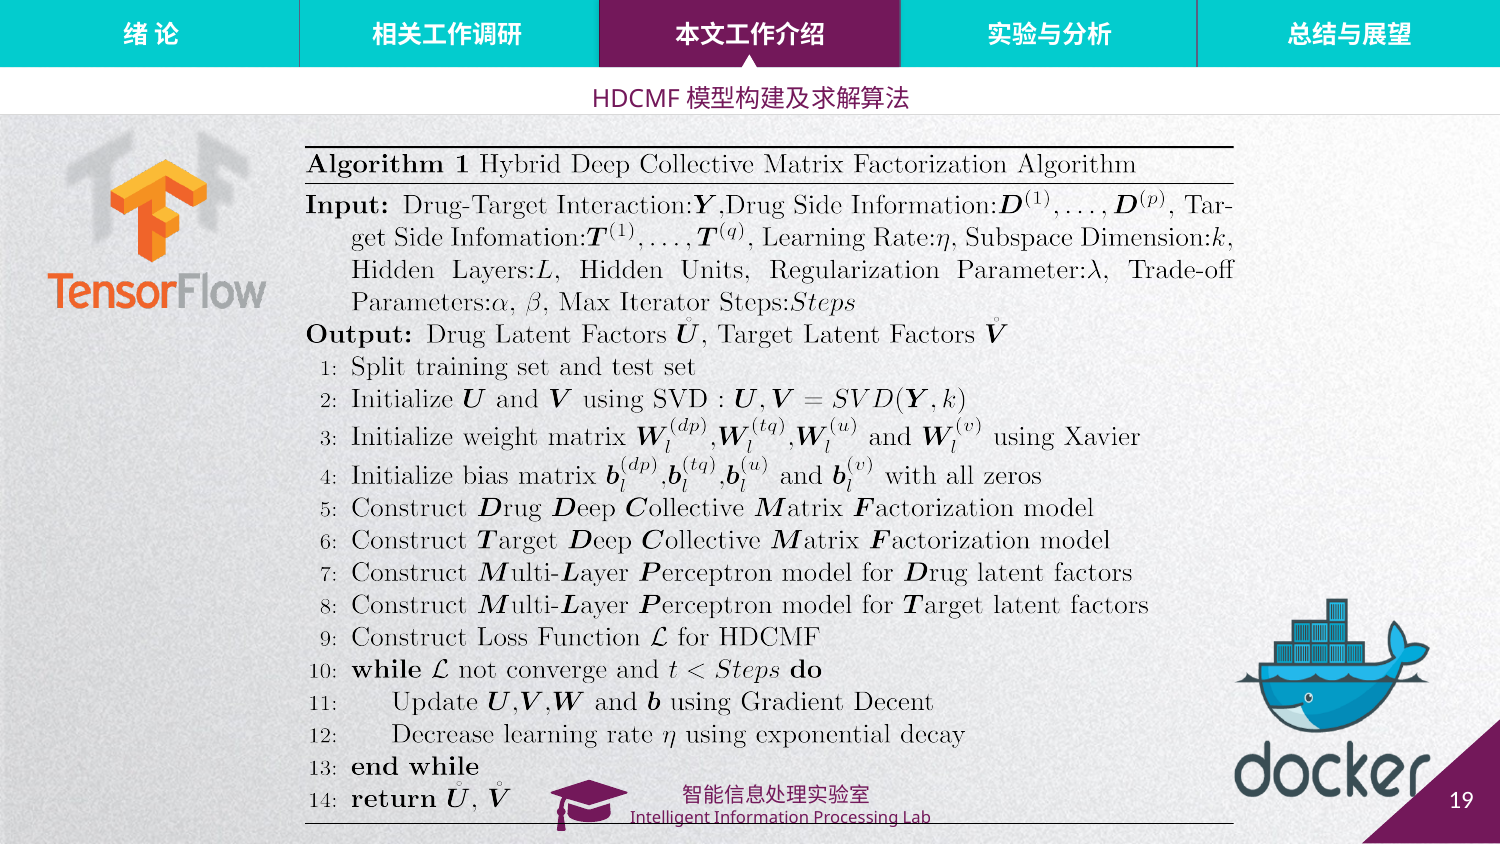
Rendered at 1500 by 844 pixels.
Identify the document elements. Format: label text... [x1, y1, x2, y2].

picture [0, 115, 1500, 844]
text_box HDCMF模型构建及求解算法 [577, 59, 927, 120]
slide_number 19 [1411, 775, 1490, 821]
